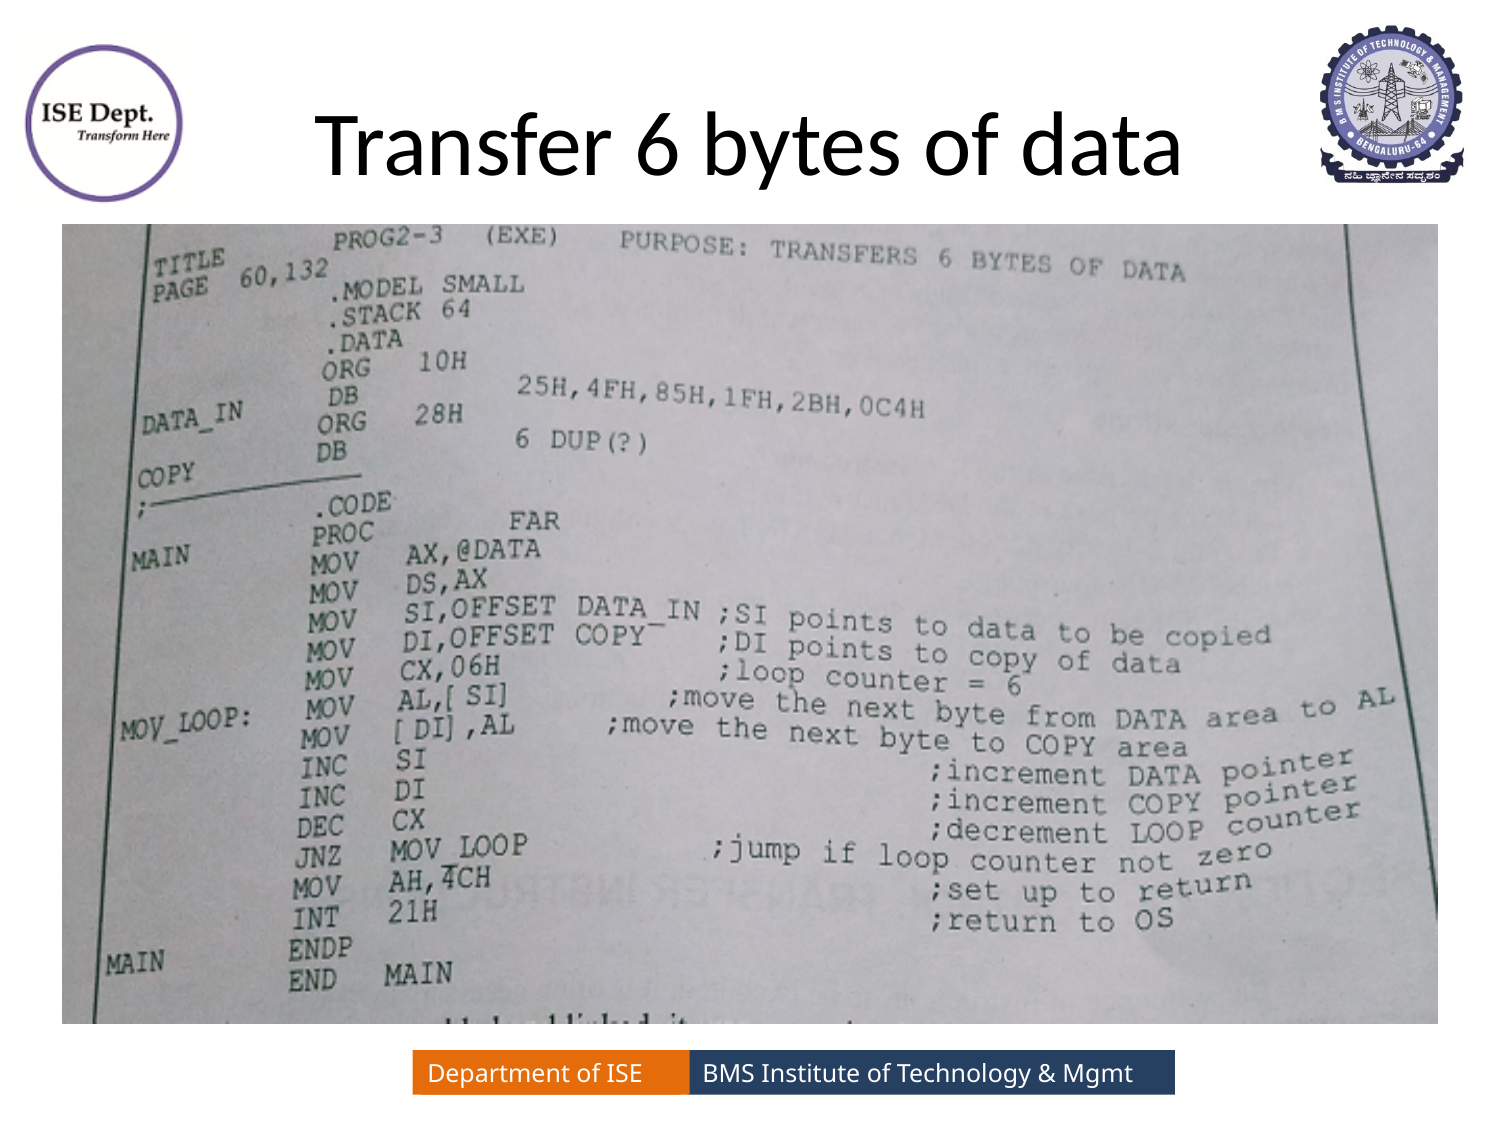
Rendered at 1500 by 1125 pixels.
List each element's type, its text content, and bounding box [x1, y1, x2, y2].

picture [62, 224, 1438, 1024]
title Transfer 6 bytes of data [75, 45, 1425, 223]
picture [1287, 0, 1500, 213]
picture [15, 24, 201, 213]
